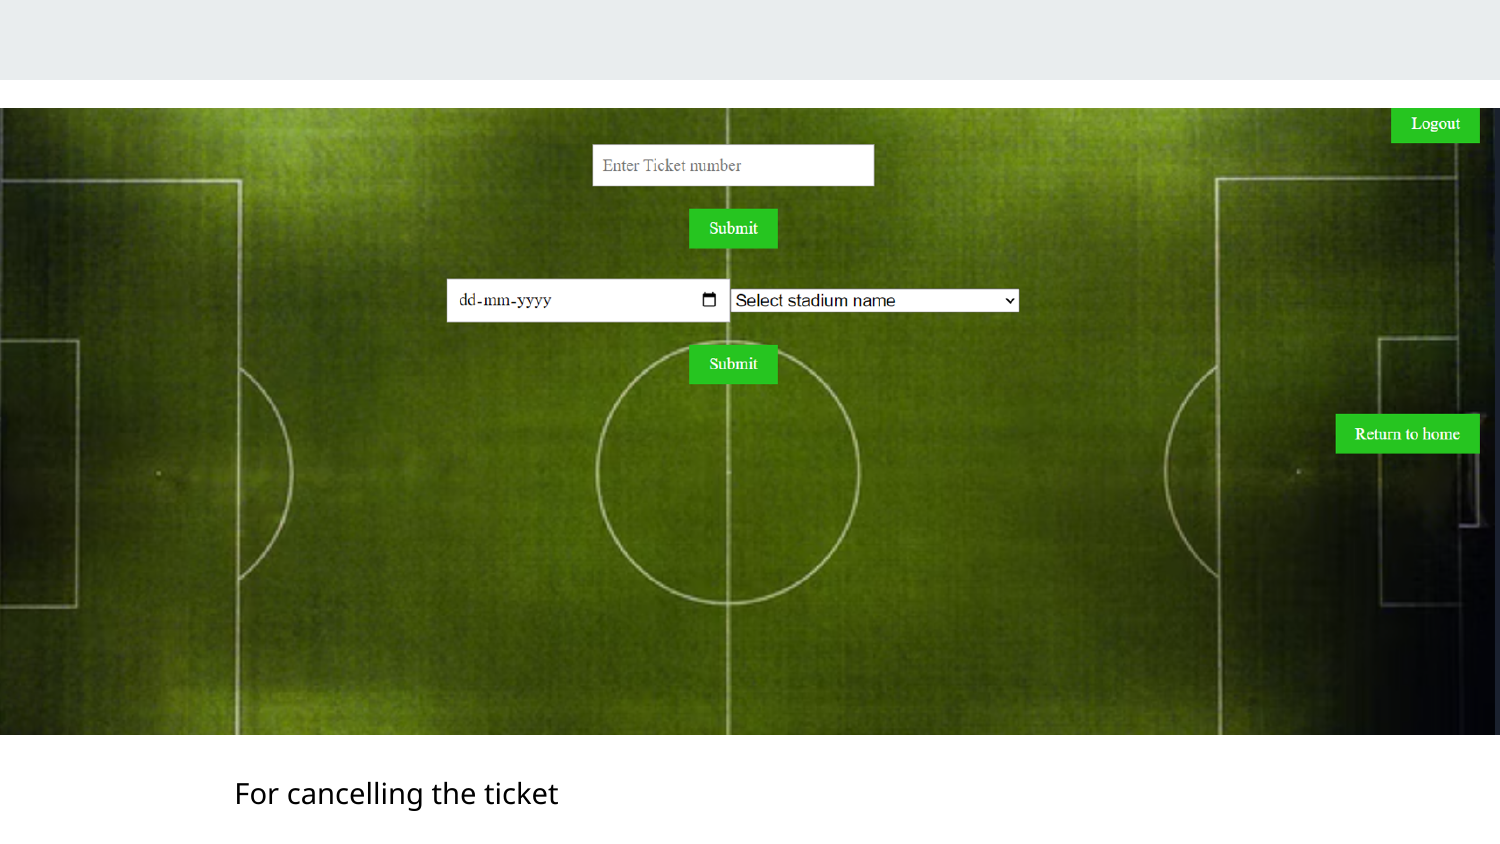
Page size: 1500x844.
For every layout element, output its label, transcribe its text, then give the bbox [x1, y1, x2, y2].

text_box For cancelling the ticket [219, 759, 1184, 825]
picture [0, 108, 1500, 736]
